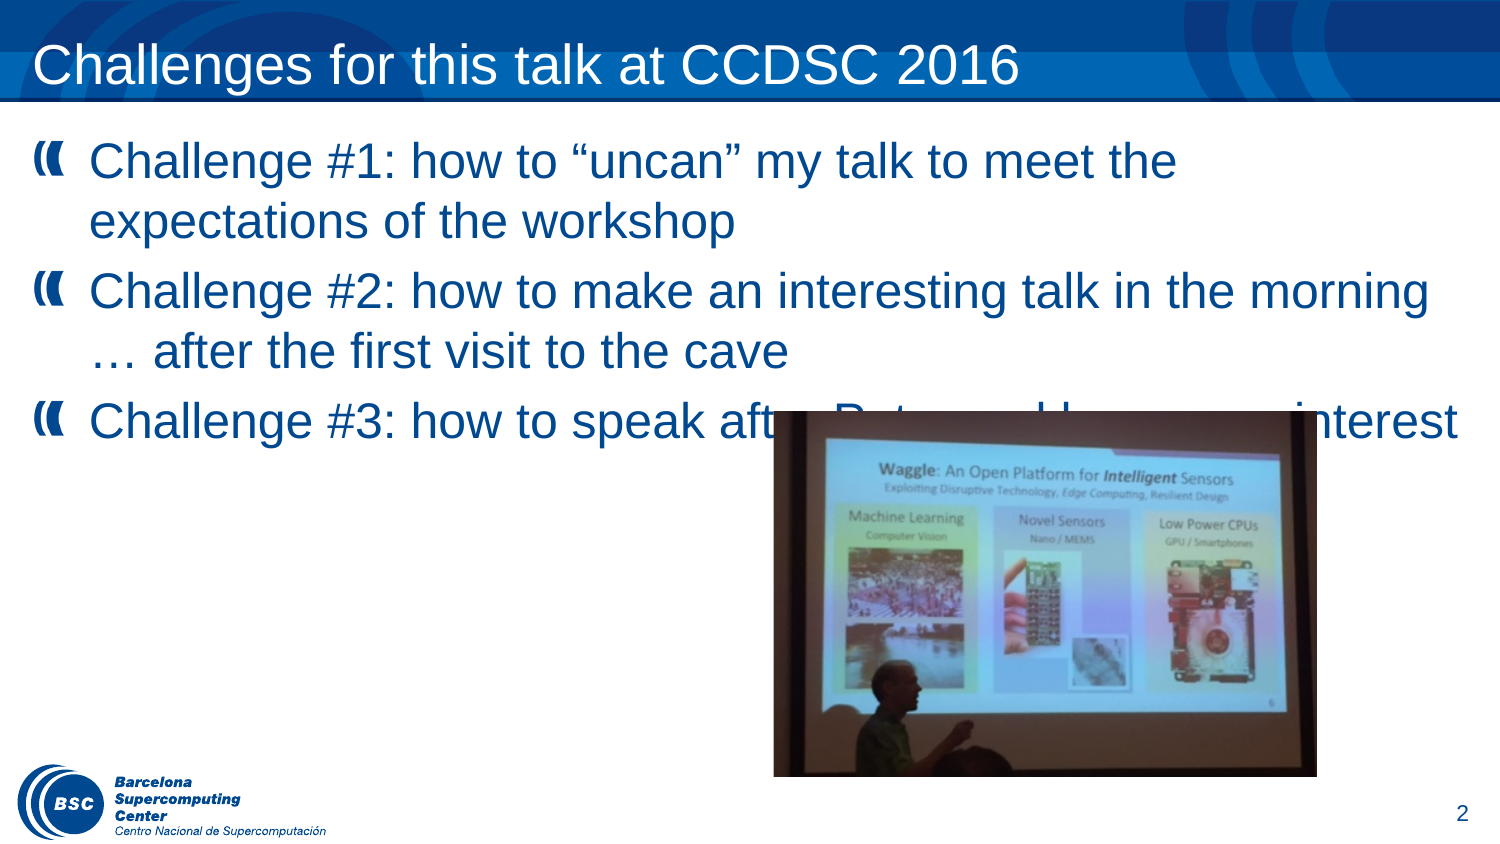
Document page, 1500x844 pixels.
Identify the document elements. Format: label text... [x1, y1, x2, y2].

picture [32, 400, 65, 436]
picture [32, 140, 65, 176]
picture [773, 410, 1318, 777]
slide_number 2 [1411, 782, 1484, 833]
picture [0, 0, 1500, 102]
list Challenge #1: how to “uncan” my talk to meet the expectations of the workshop Challenge #2: how to make an interesting talk in the morning … after the first visit to the cave Challenge #3: how to speak after Pete and keep your interest [17, 120, 1483, 759]
title Challenges for this talk at CCDSC 2016 [17, 5, 1483, 103]
picture [32, 270, 65, 306]
